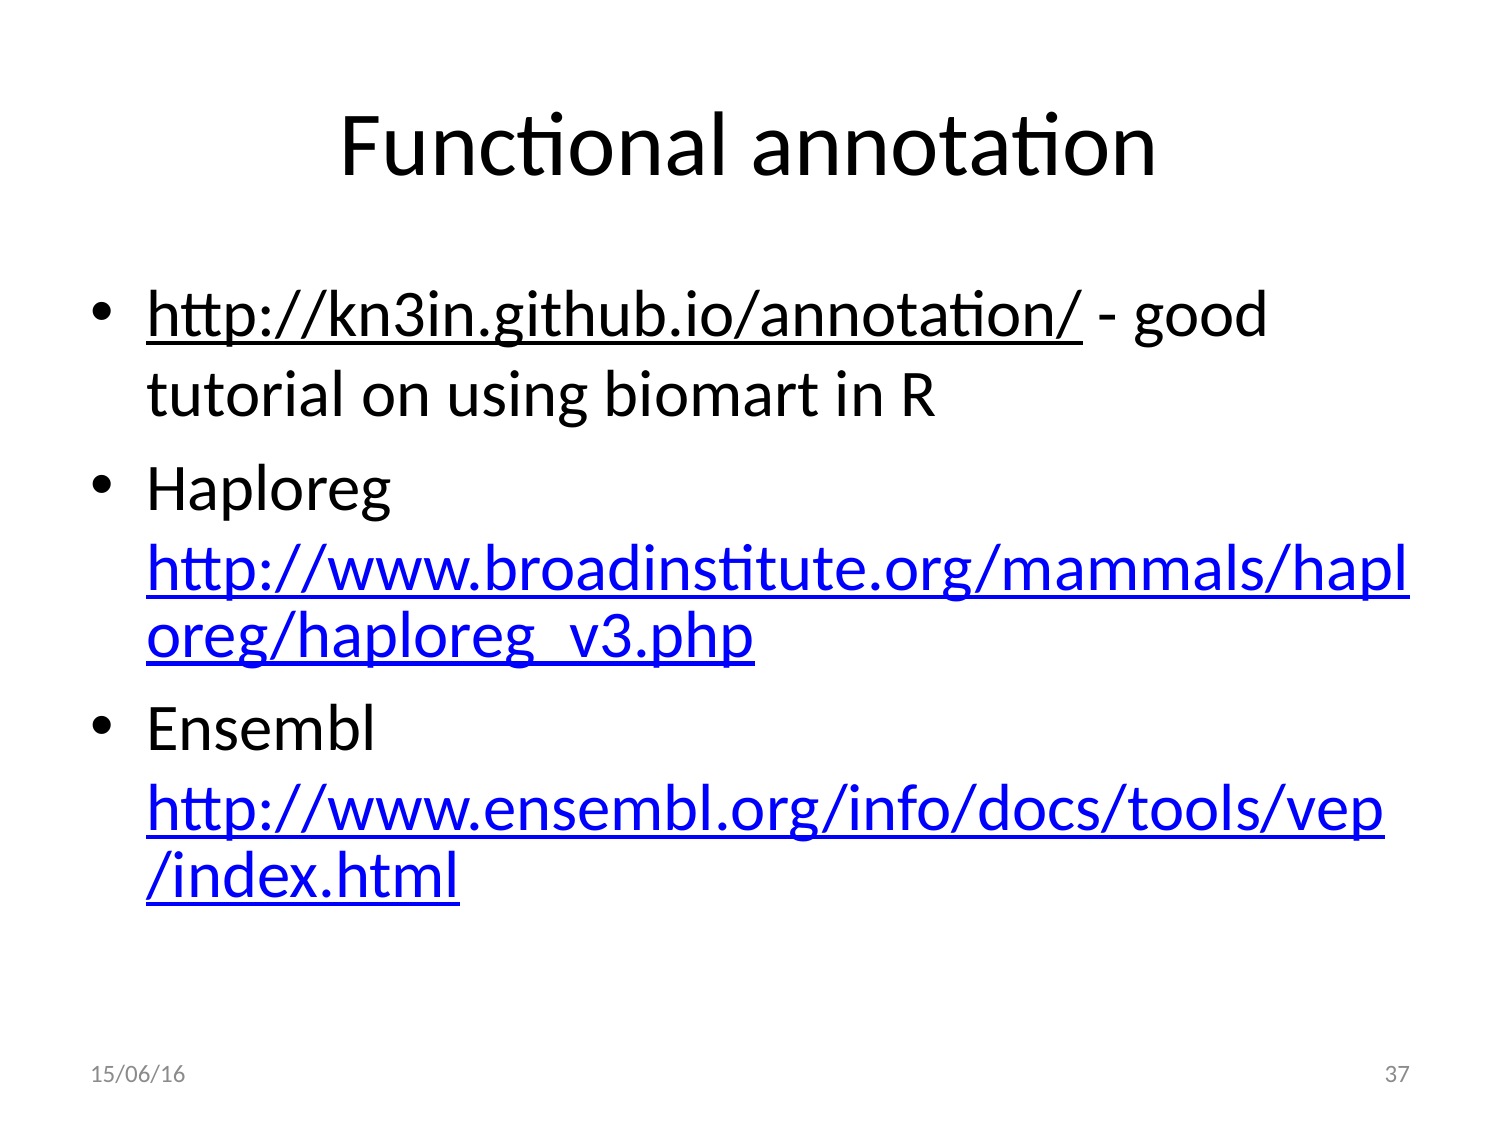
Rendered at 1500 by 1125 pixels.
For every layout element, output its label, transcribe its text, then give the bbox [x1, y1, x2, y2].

list http://kn3in.github.io/annotation/ - good tutorial on using biomart in R Haploreg http://www.broadinstitute.org/mammals/haploreg/haploreg_v3.php Ensembl http://www.ensembl.org/info/docs/tools/vep/index.html [75, 262, 1425, 1005]
title Functional annotation [75, 45, 1425, 233]
